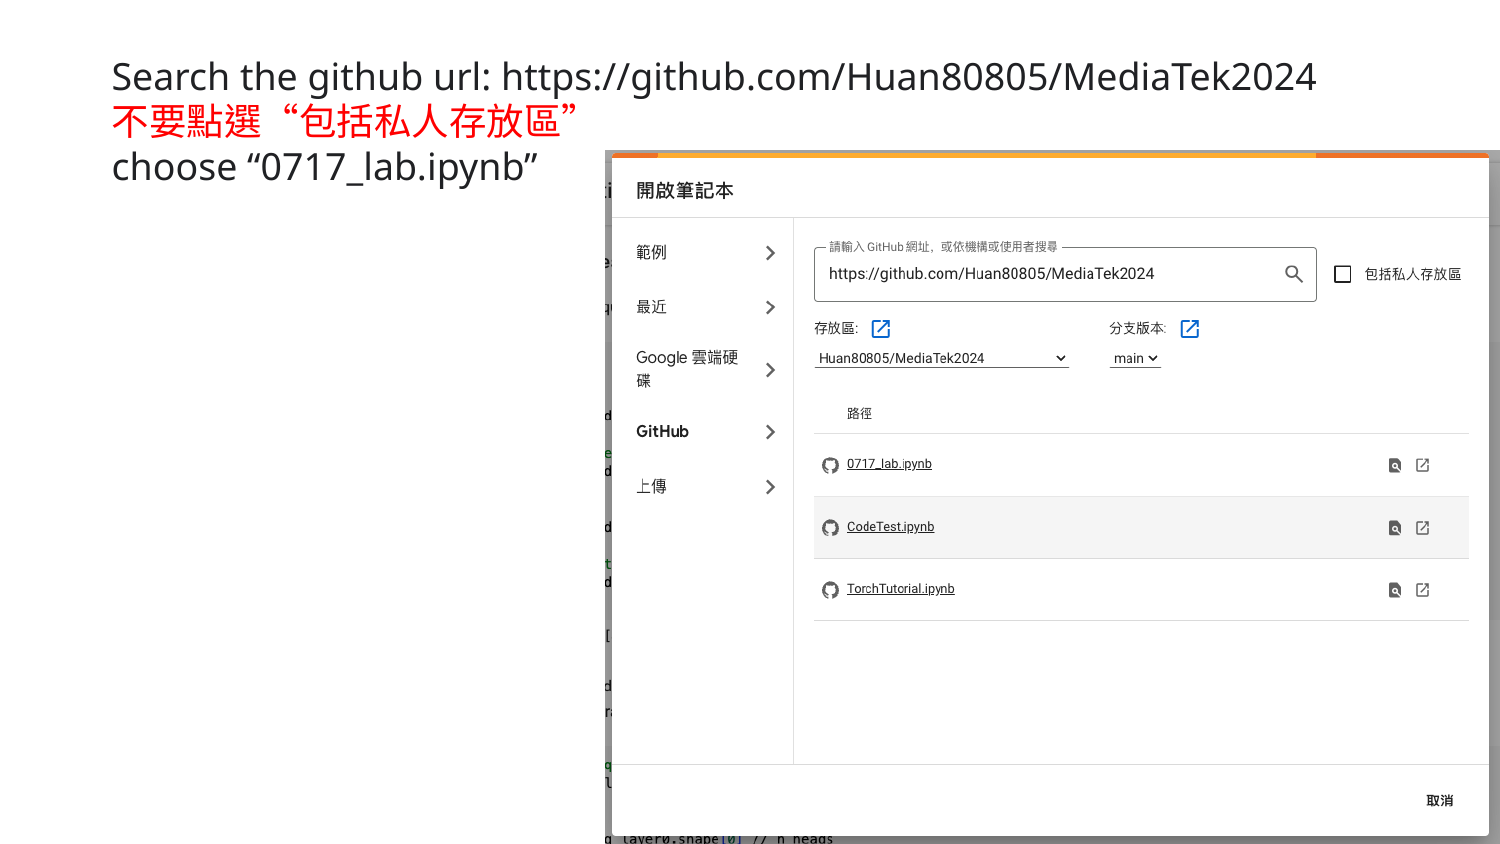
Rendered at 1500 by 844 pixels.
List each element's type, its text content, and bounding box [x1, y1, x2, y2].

text_box Search the github url: https://github.com/Huan80805/MediaTek2024 不要點選“包括私人存放區” choose “0717_lab.ipynb” [96, 38, 1374, 541]
picture [605, 150, 1500, 844]
